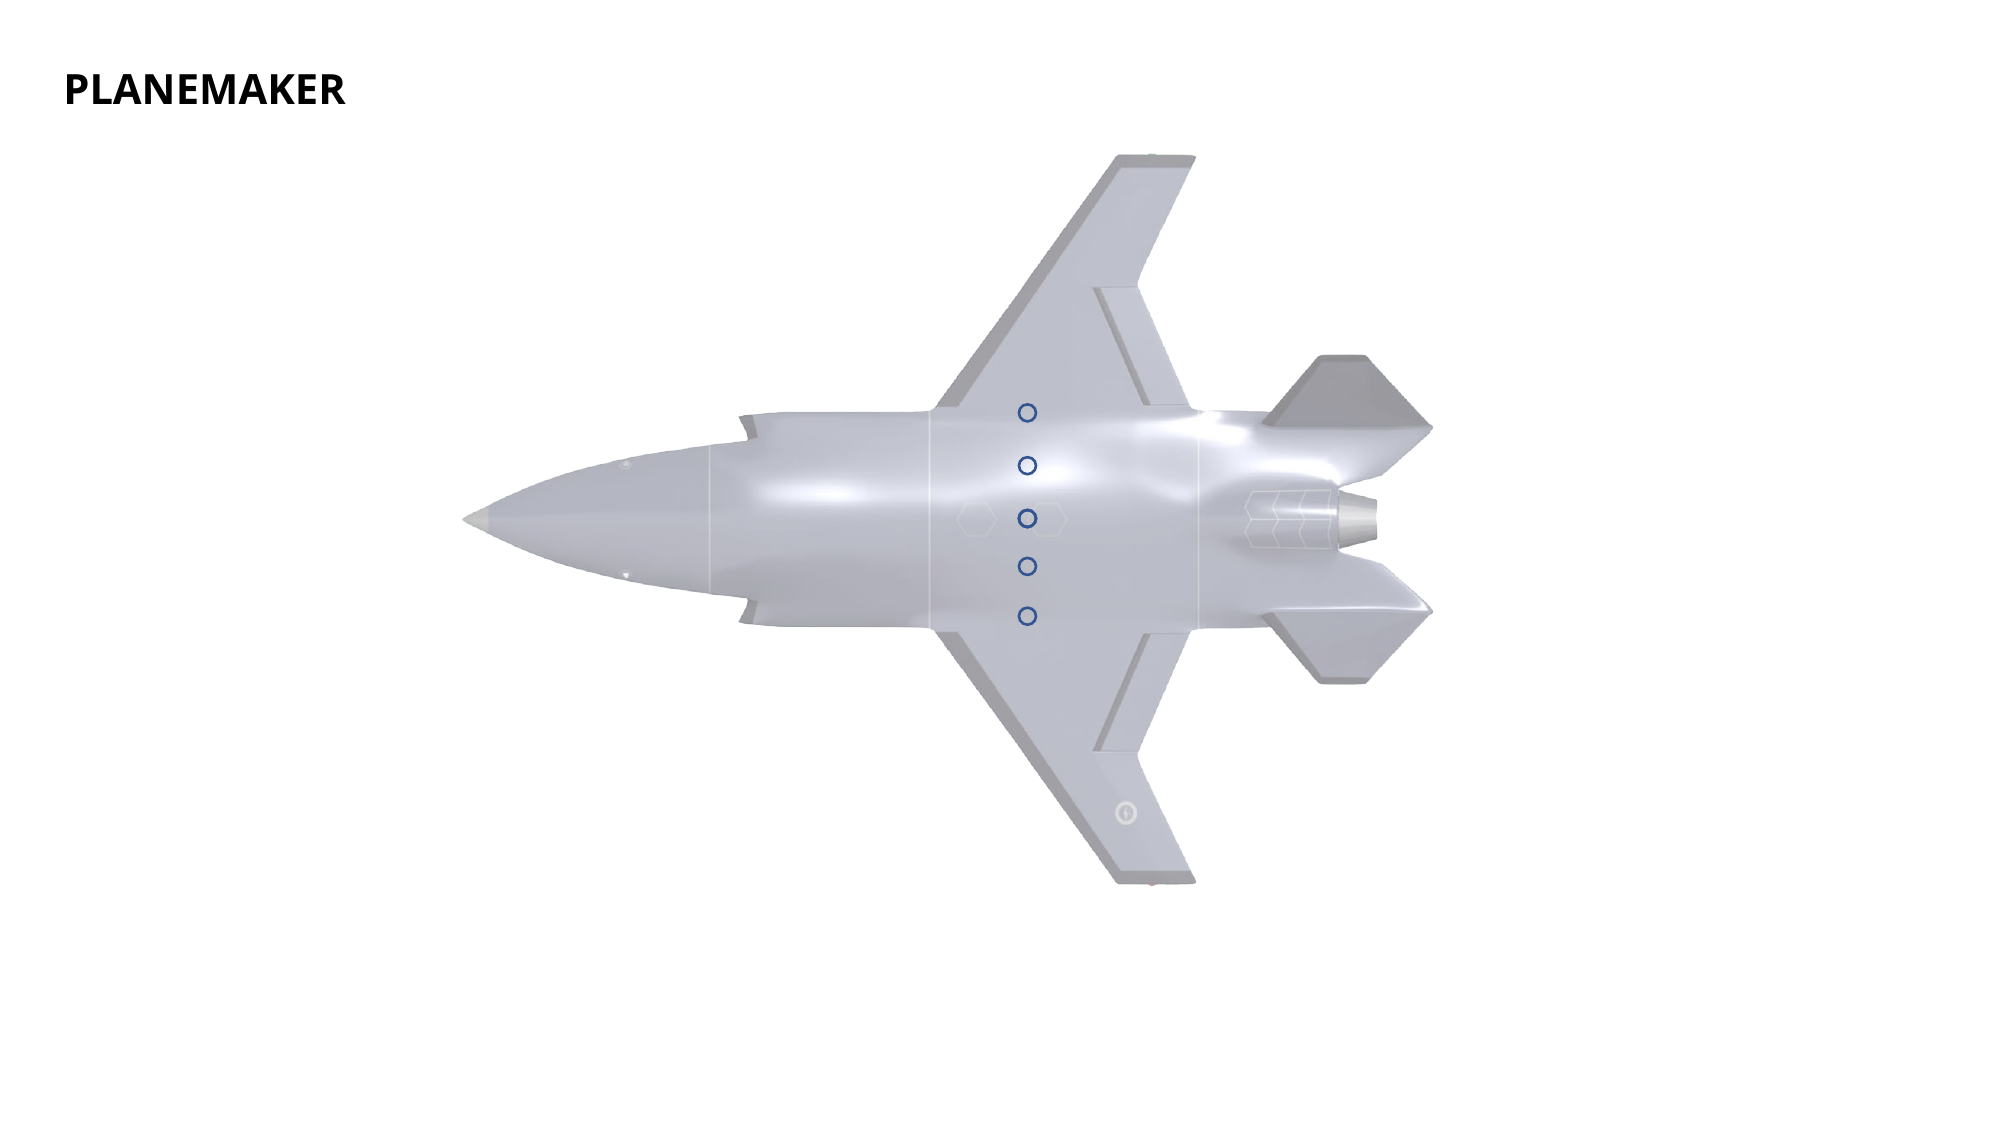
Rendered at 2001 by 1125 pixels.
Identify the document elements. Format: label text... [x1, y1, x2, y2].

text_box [1018, 404, 1036, 625]
text_box PLANEMAKER [48, 55, 461, 121]
picture [460, 121, 1437, 915]
